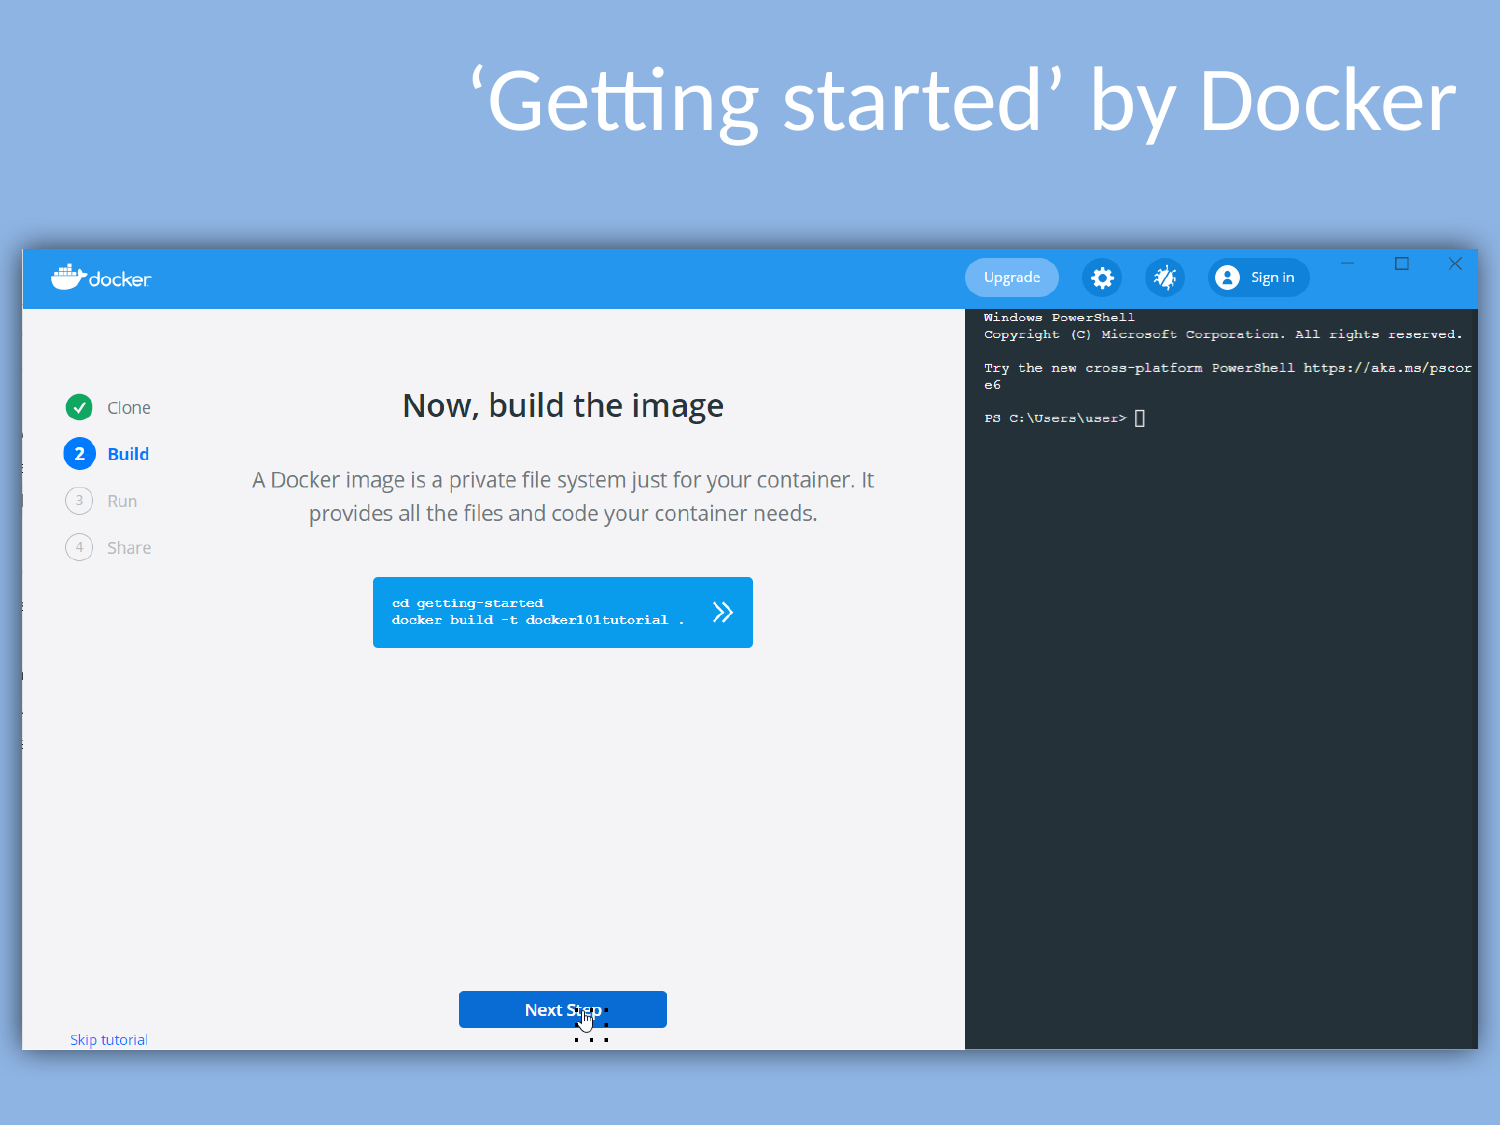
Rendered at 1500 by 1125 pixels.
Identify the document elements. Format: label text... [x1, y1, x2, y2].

picture [21, 249, 1478, 1051]
title ‘Getting started’ by Docker [24, 12, 1475, 175]
